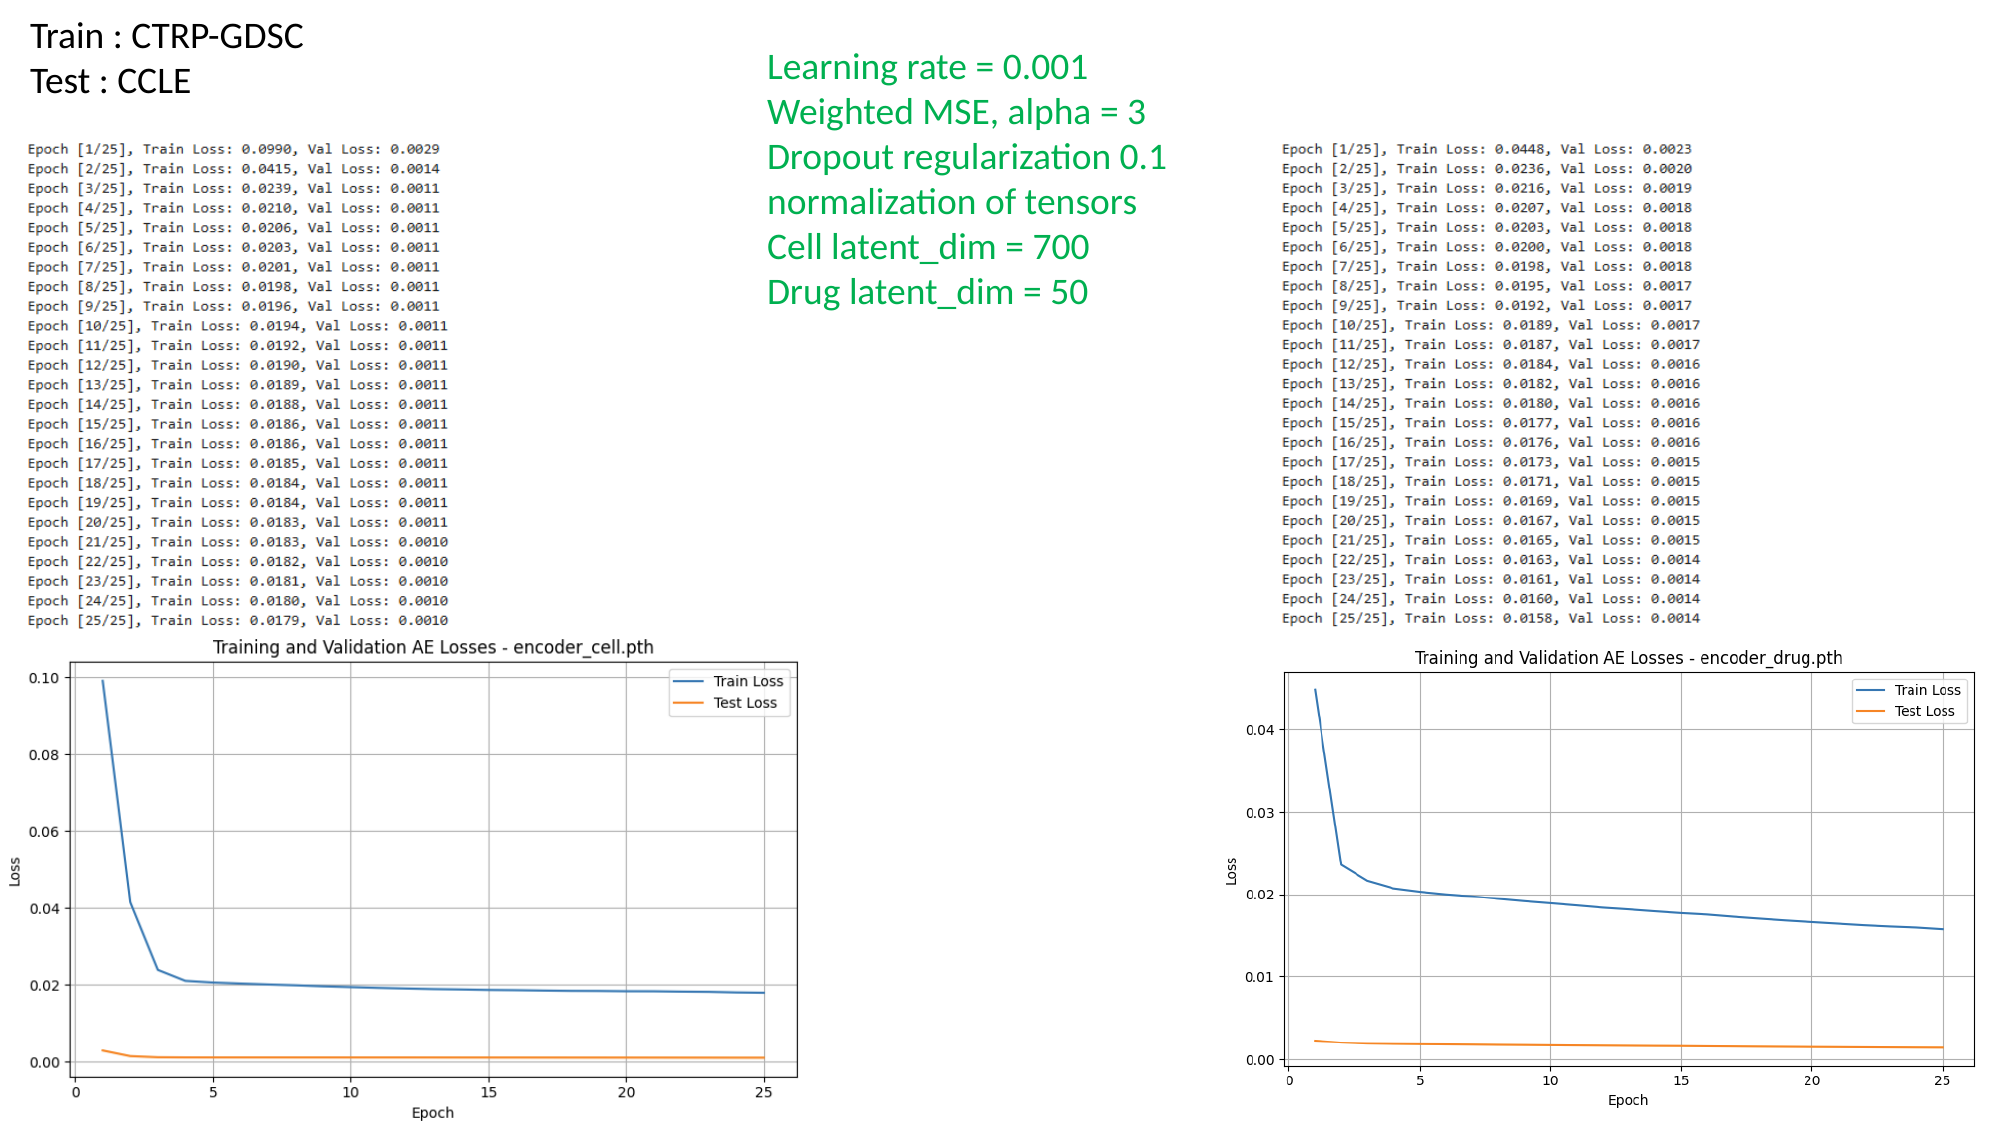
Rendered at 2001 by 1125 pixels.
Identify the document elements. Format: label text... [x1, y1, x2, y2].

picture [19, 141, 452, 632]
picture [1278, 141, 1703, 632]
text_box Train : CTRP-GDSC Test : CCLE [15, 3, 448, 108]
picture [1218, 644, 1980, 1115]
picture [0, 633, 803, 1125]
text_box Learning rate = 0.001 Weighted MSE, alpha = 3 Dropout regularization 0.1 normalization of tensors Cell latent_dim = 700 Drug latent_dim = 50 [752, 34, 1310, 320]
